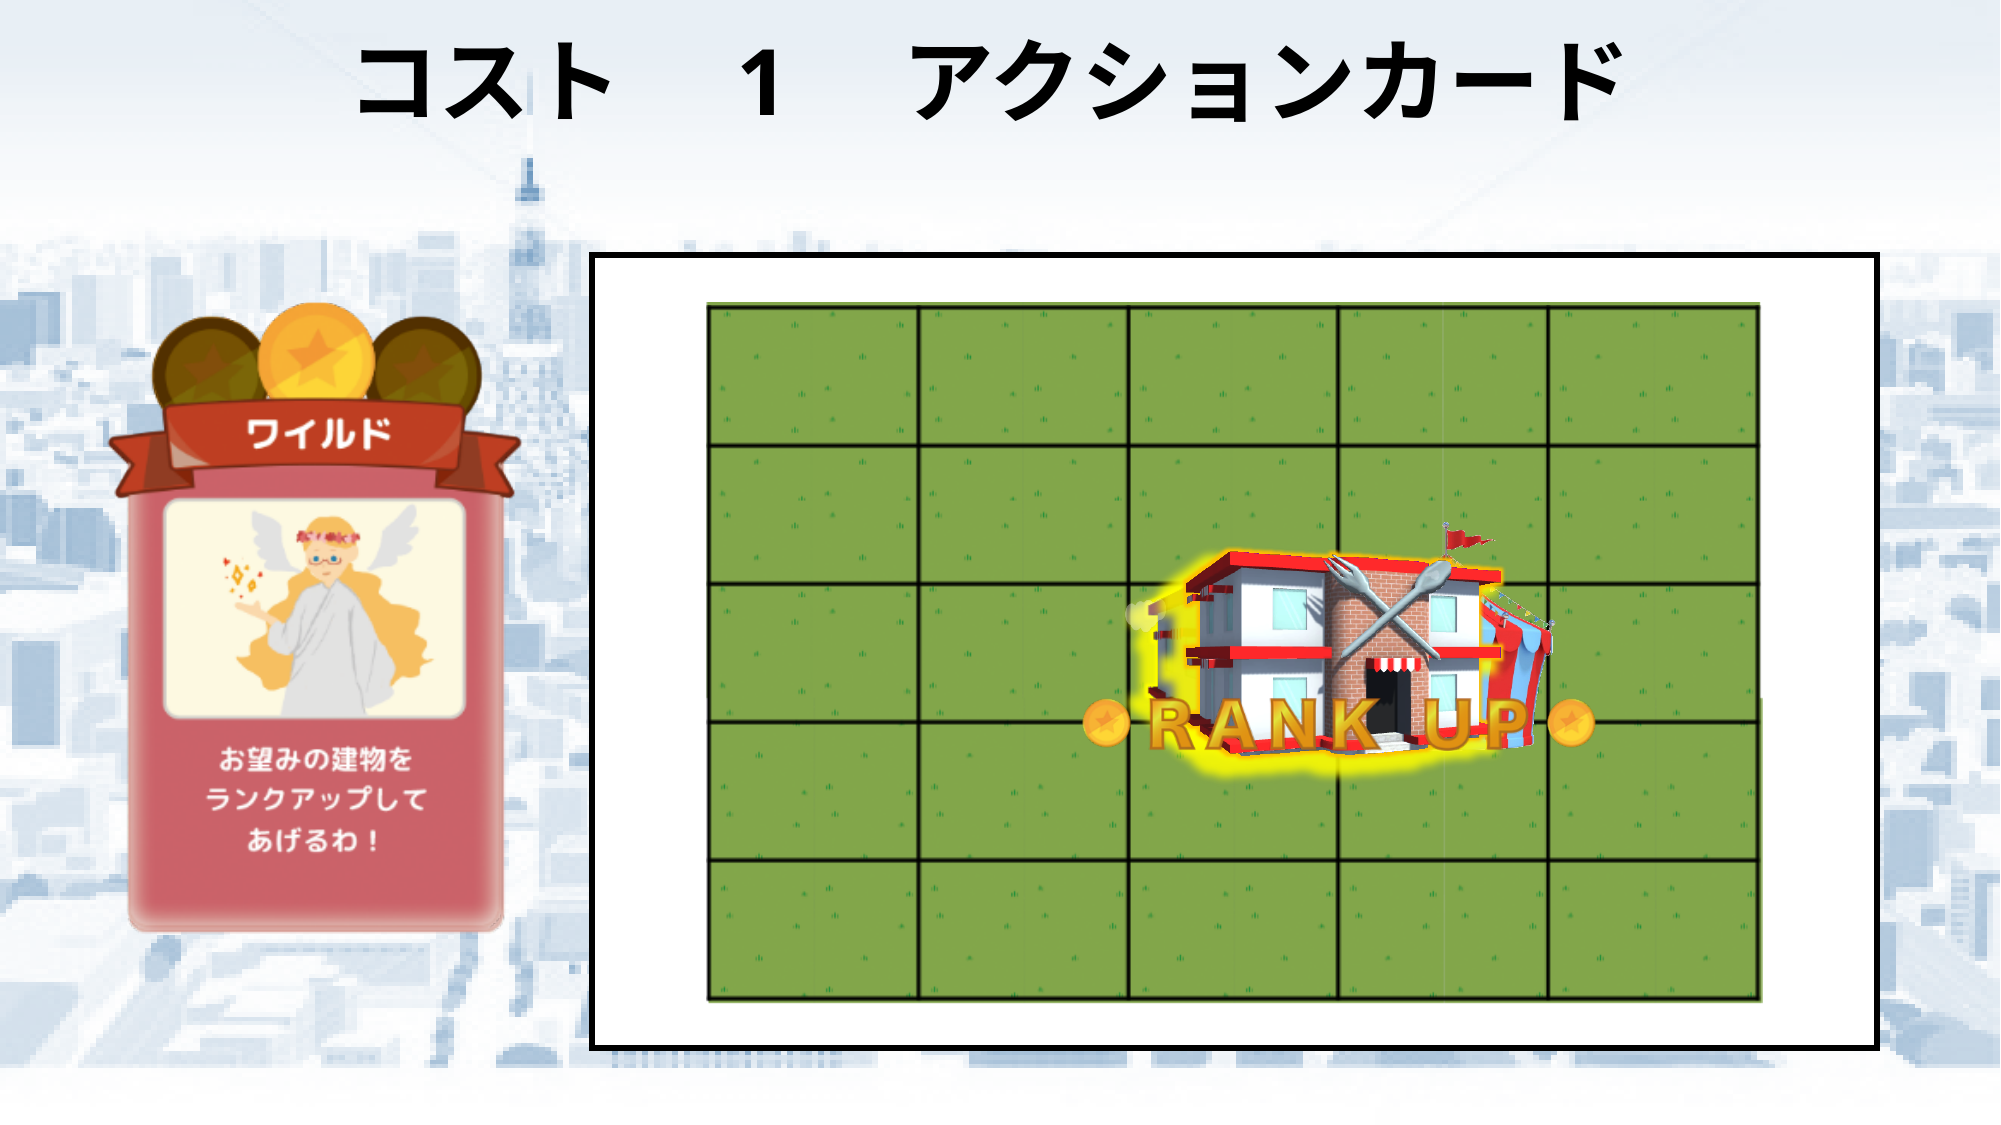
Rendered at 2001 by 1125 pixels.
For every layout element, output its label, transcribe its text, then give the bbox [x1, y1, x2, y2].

text_box コスト 1 アクションカード [315, 24, 1665, 135]
picture [1076, 504, 1606, 776]
picture [95, 301, 535, 930]
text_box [706, 302, 1763, 1006]
text_box [591, 254, 1878, 1049]
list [94, 302, 537, 934]
